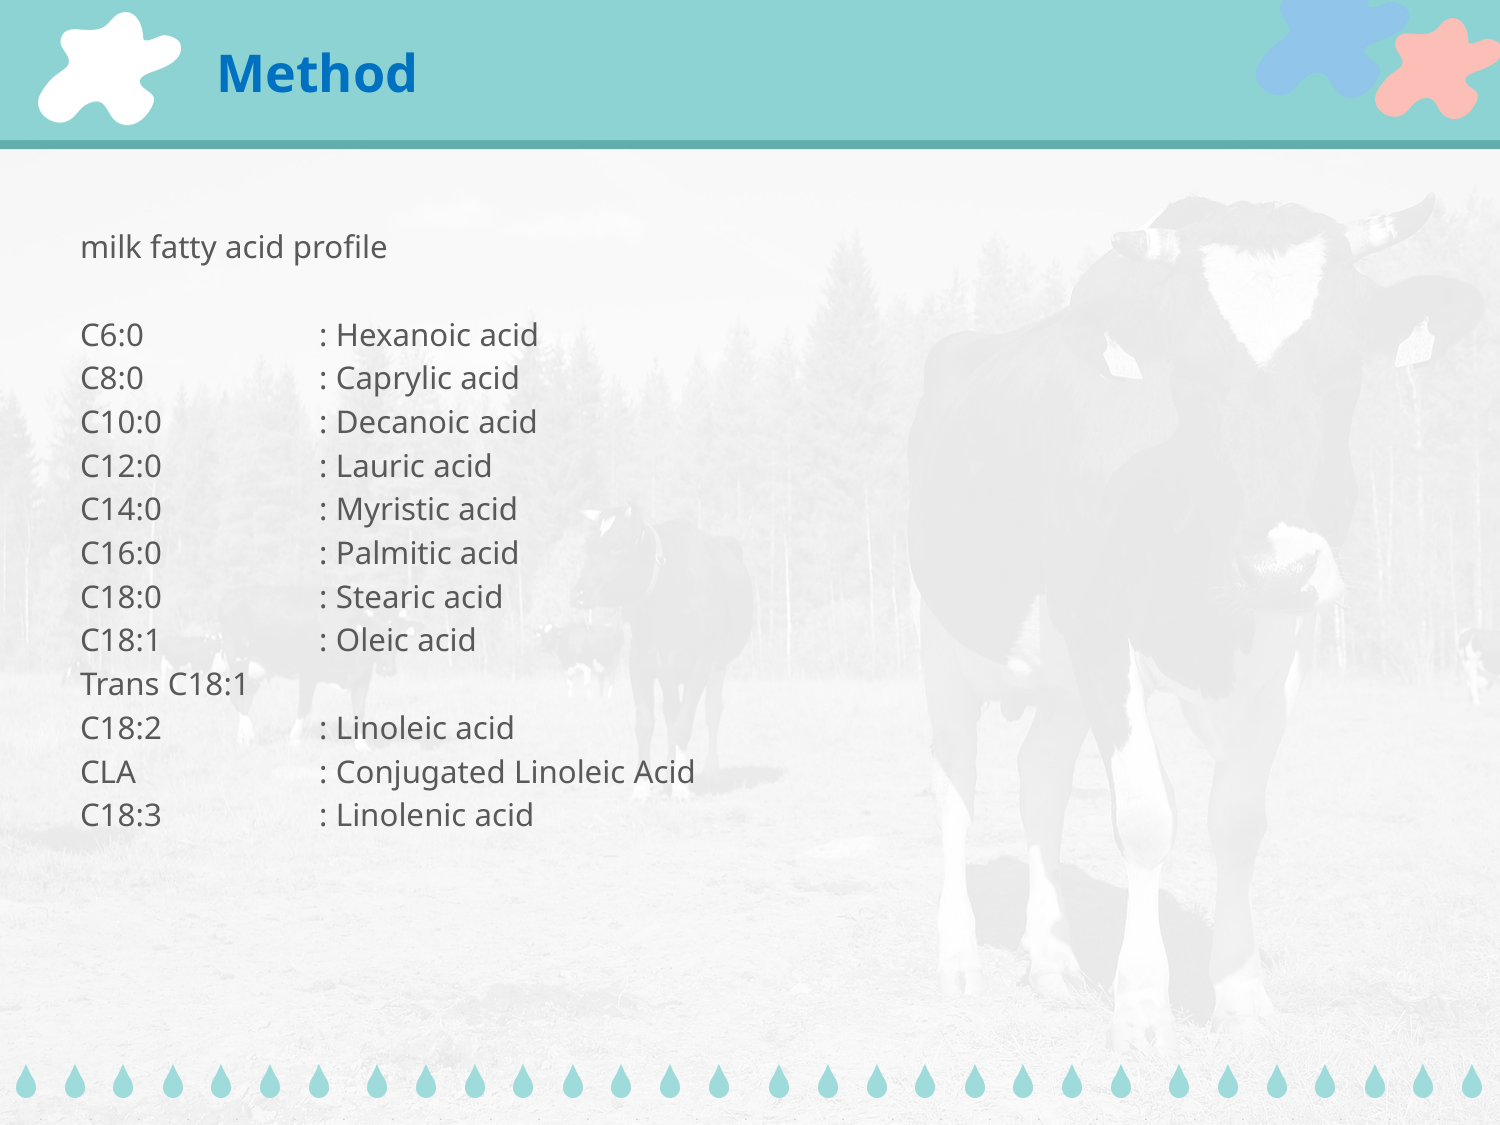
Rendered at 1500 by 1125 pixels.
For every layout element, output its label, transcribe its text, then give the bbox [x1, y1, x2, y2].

picture [0, 0, 1500, 1125]
list milk fatty acid profile C6:0 : Hexanoic acid C8:0 : Caprylic acid C10:0 : Decanoic acid C12:0 : Lauric acid C14:0 : Myristic acid C16:0 : Palmitic acid C18:0 : Stearic acid C18:1 : Oleic acid Trans C18:1 C18:2 : Linoleic acid CLA : Conjugated Linoleic Acid C18:3 : Linolenic acid [64, 219, 1444, 986]
title Method [201, 6, 1459, 138]
